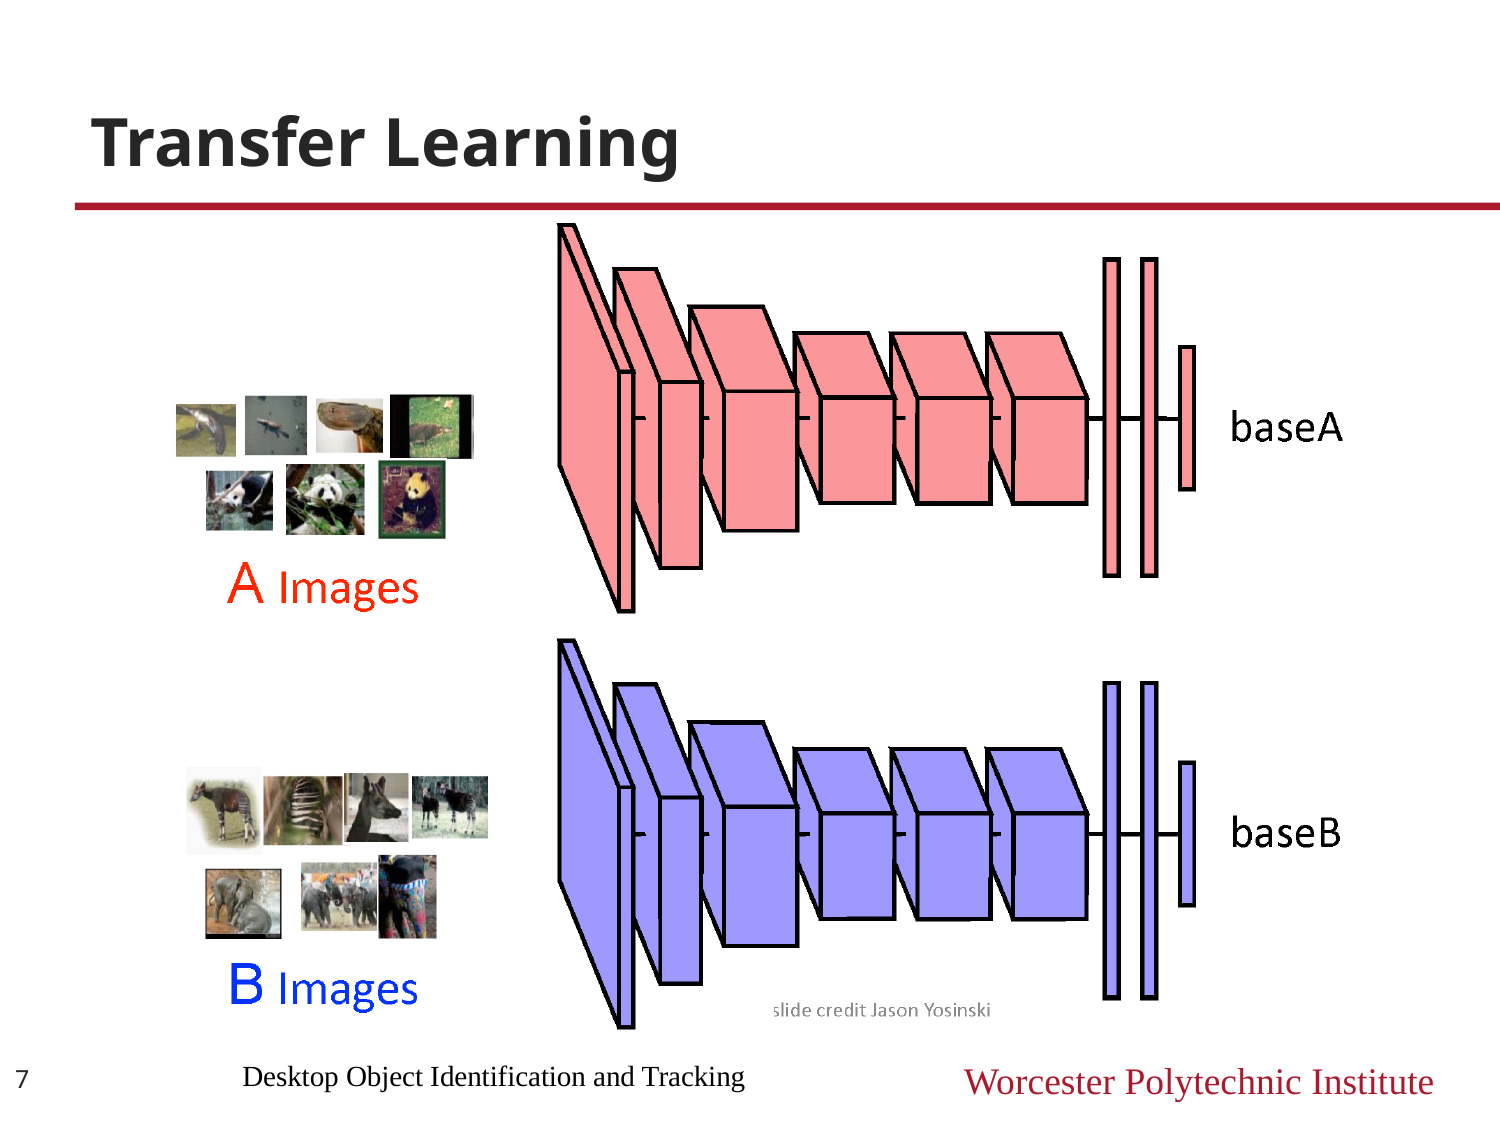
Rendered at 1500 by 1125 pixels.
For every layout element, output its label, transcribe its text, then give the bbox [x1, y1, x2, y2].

footer Desktop Object Identification and Tracking [75, 1050, 913, 1100]
slide_number 7 [0, 1047, 75, 1113]
picture [111, 218, 1389, 1039]
title Transfer Learning [75, 56, 1425, 188]
